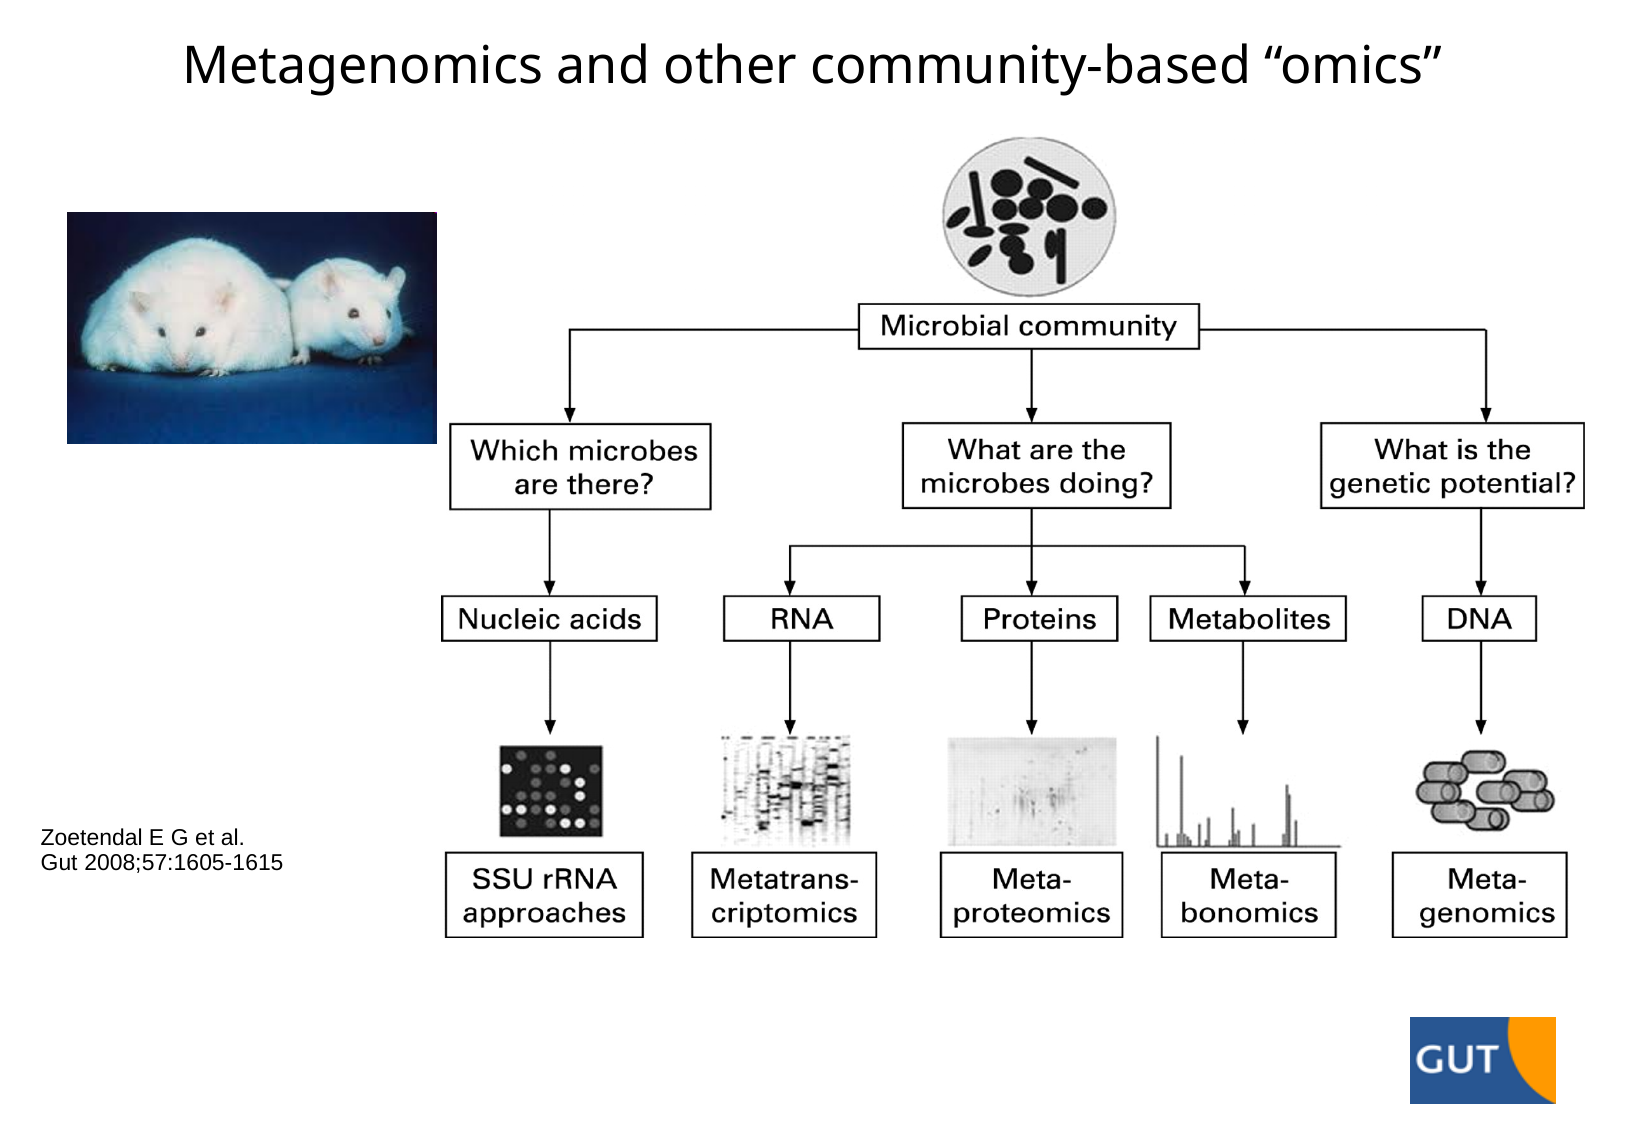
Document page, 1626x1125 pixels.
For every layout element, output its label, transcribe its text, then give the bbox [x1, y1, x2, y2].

text_box Zoetendal E G et al. Gut 2008;57:1605-1615 [40, 824, 435, 900]
picture [440, 134, 1585, 938]
picture [1410, 1017, 1556, 1104]
picture [67, 212, 437, 444]
text_box Metagenomics and other community-based “omics” [0, 37, 1625, 125]
